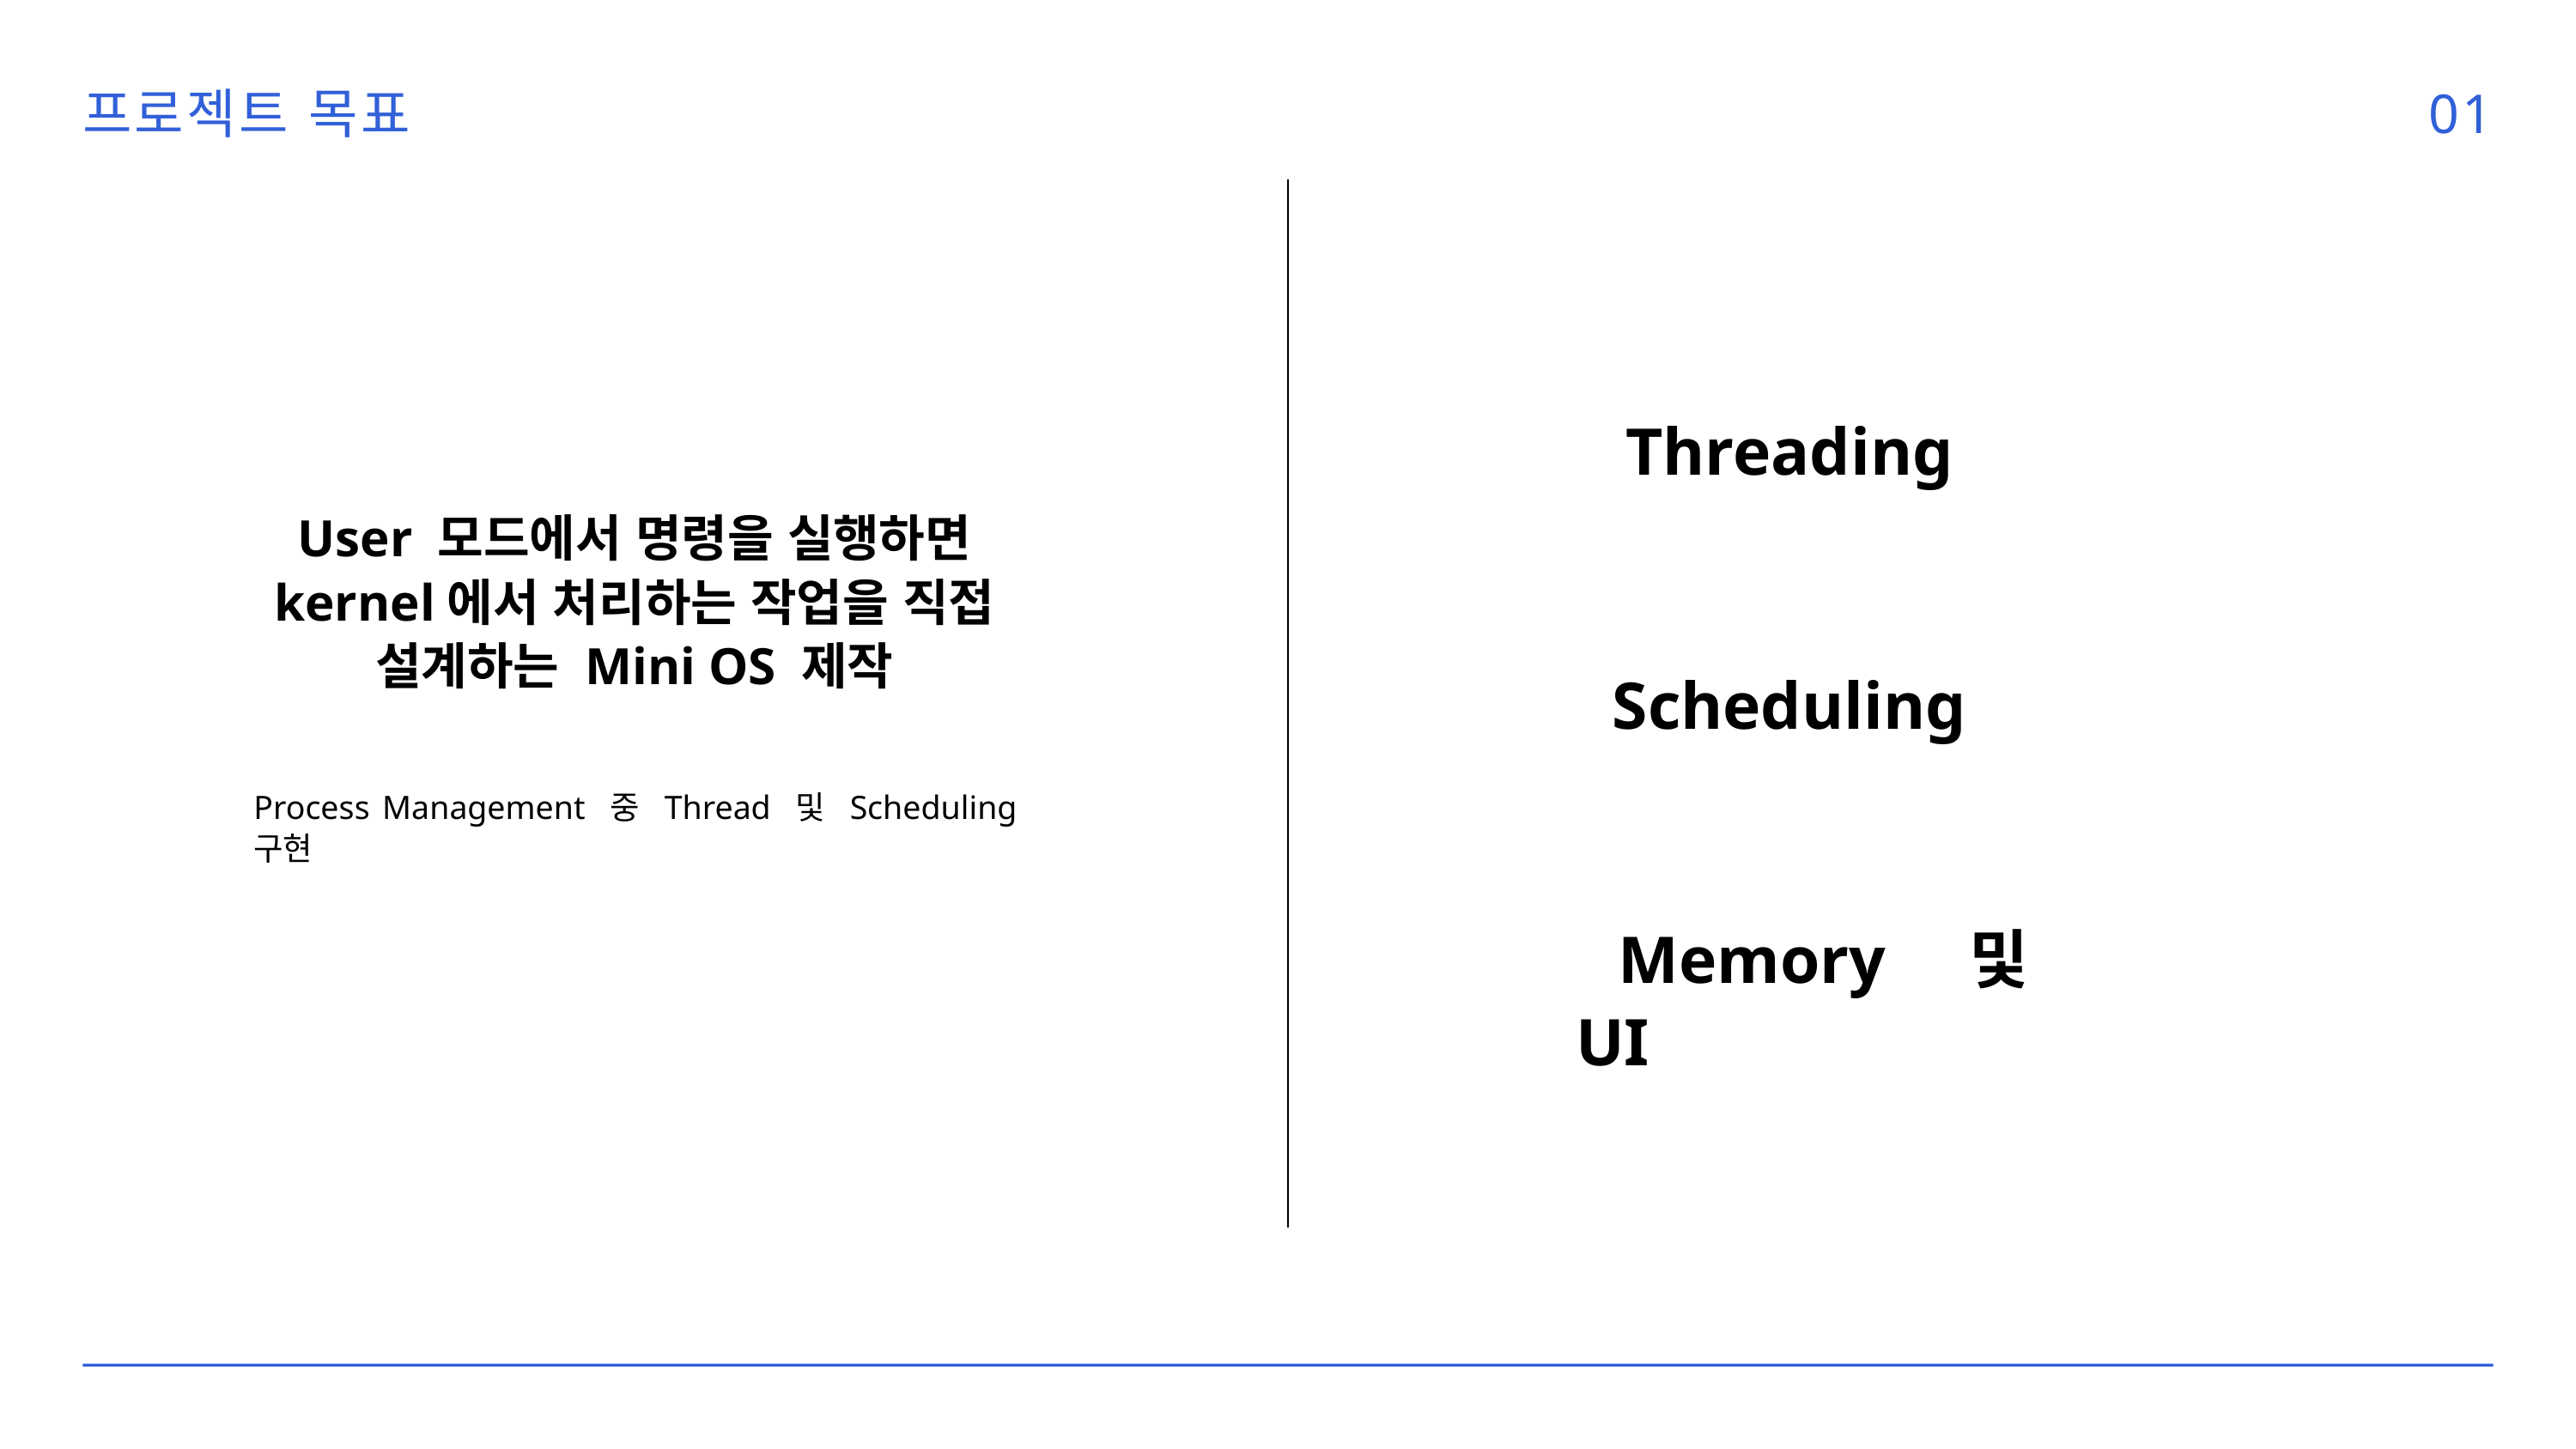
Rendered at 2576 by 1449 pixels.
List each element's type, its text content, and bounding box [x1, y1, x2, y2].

text_box User 모드에서 명령을 실행하면 kernel에서 처리하는 작업을 직접 설계하는 Mini OS 제작 [237, 495, 1032, 701]
text_box 01 [2093, 85, 2494, 145]
text_box Scheduling [1600, 652, 1980, 749]
text_box 프로젝트 목표 [82, 85, 483, 145]
text_box Process Management 중 Thread 및 Scheduling 구현 [240, 778, 1030, 833]
text_box Memory 및 UI [1563, 906, 2042, 1003]
text_box Threading [1613, 399, 1966, 495]
